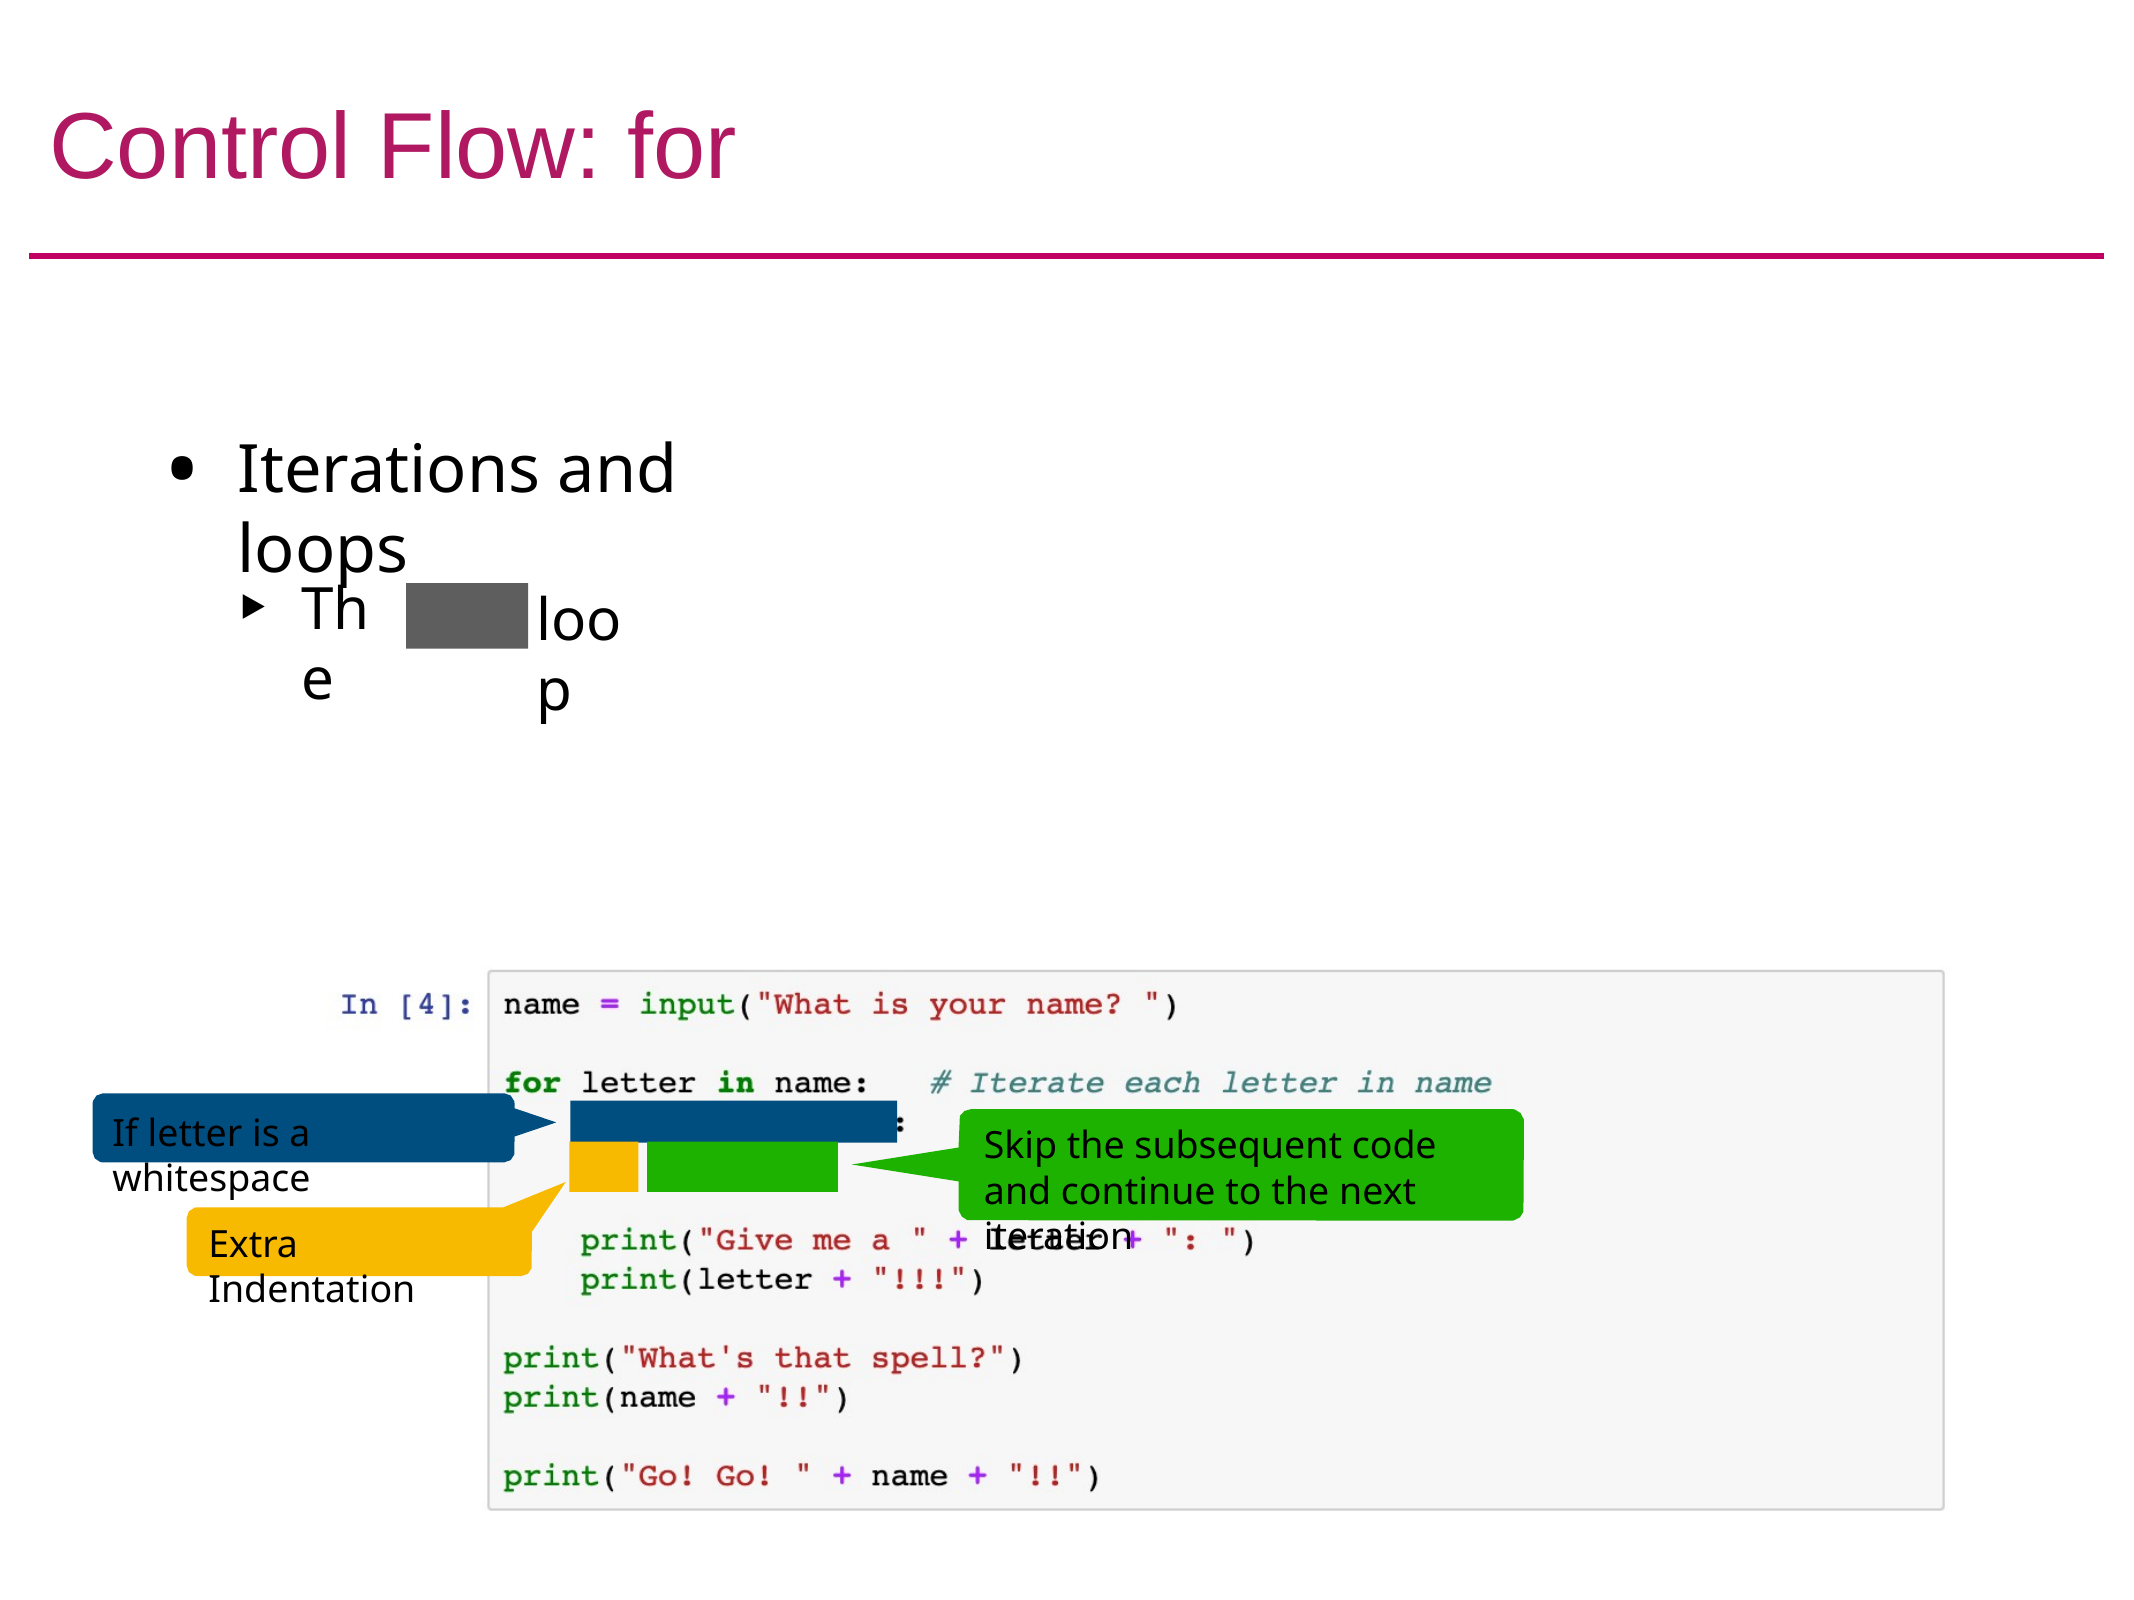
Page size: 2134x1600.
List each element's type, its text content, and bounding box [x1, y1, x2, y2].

text_box [647, 1141, 838, 1192]
text_box loop [533, 581, 653, 722]
text_box [569, 1141, 639, 1192]
text_box [92, 1093, 557, 1163]
text_box If letter is a whitespace [110, 1108, 500, 1199]
text_box Skip the subsequent code and continue to the next iteration [981, 1120, 1499, 1258]
text_box [326, 956, 1961, 1527]
text_box [851, 1109, 1524, 1221]
text_box for [406, 649, 529, 654]
text_box The [235, 571, 401, 712]
title Control Flow: for [49, 85, 2084, 353]
text_box [406, 583, 529, 649]
text_box [570, 1100, 898, 1143]
text_box Extra Indentation [206, 1220, 496, 1311]
text_box [186, 1181, 566, 1277]
text_box Iterations and loops [162, 426, 830, 587]
